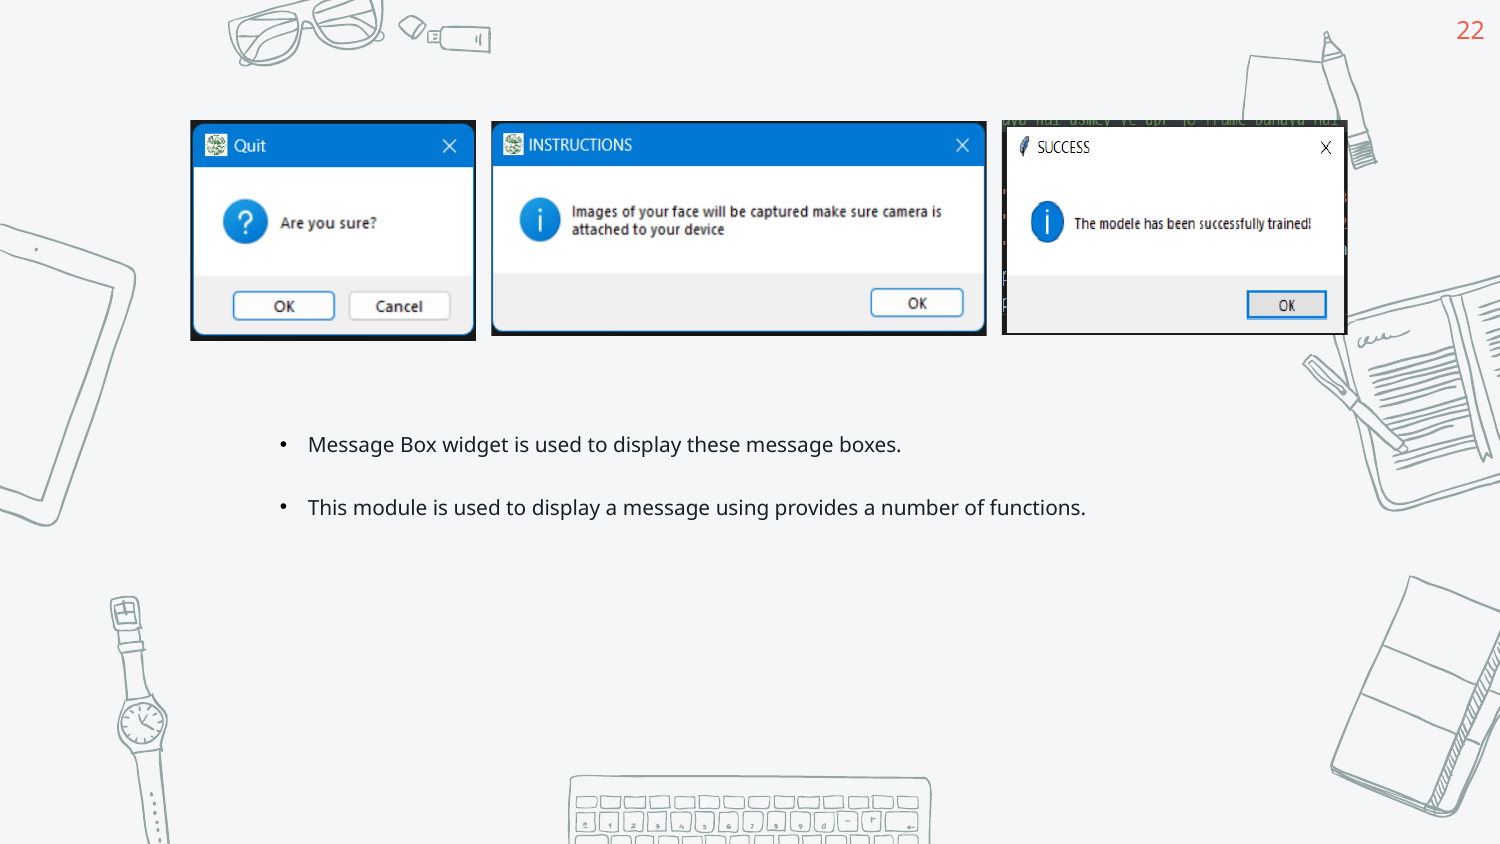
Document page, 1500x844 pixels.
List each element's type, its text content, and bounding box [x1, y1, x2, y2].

picture [190, 120, 477, 341]
text_box Message Box widget is used to display these message boxes. This module is used to display a message using provides a number of functions. [265, 386, 1251, 614]
slide_number 22 [1435, 0, 1500, 53]
picture [491, 120, 987, 336]
picture [1001, 120, 1348, 335]
